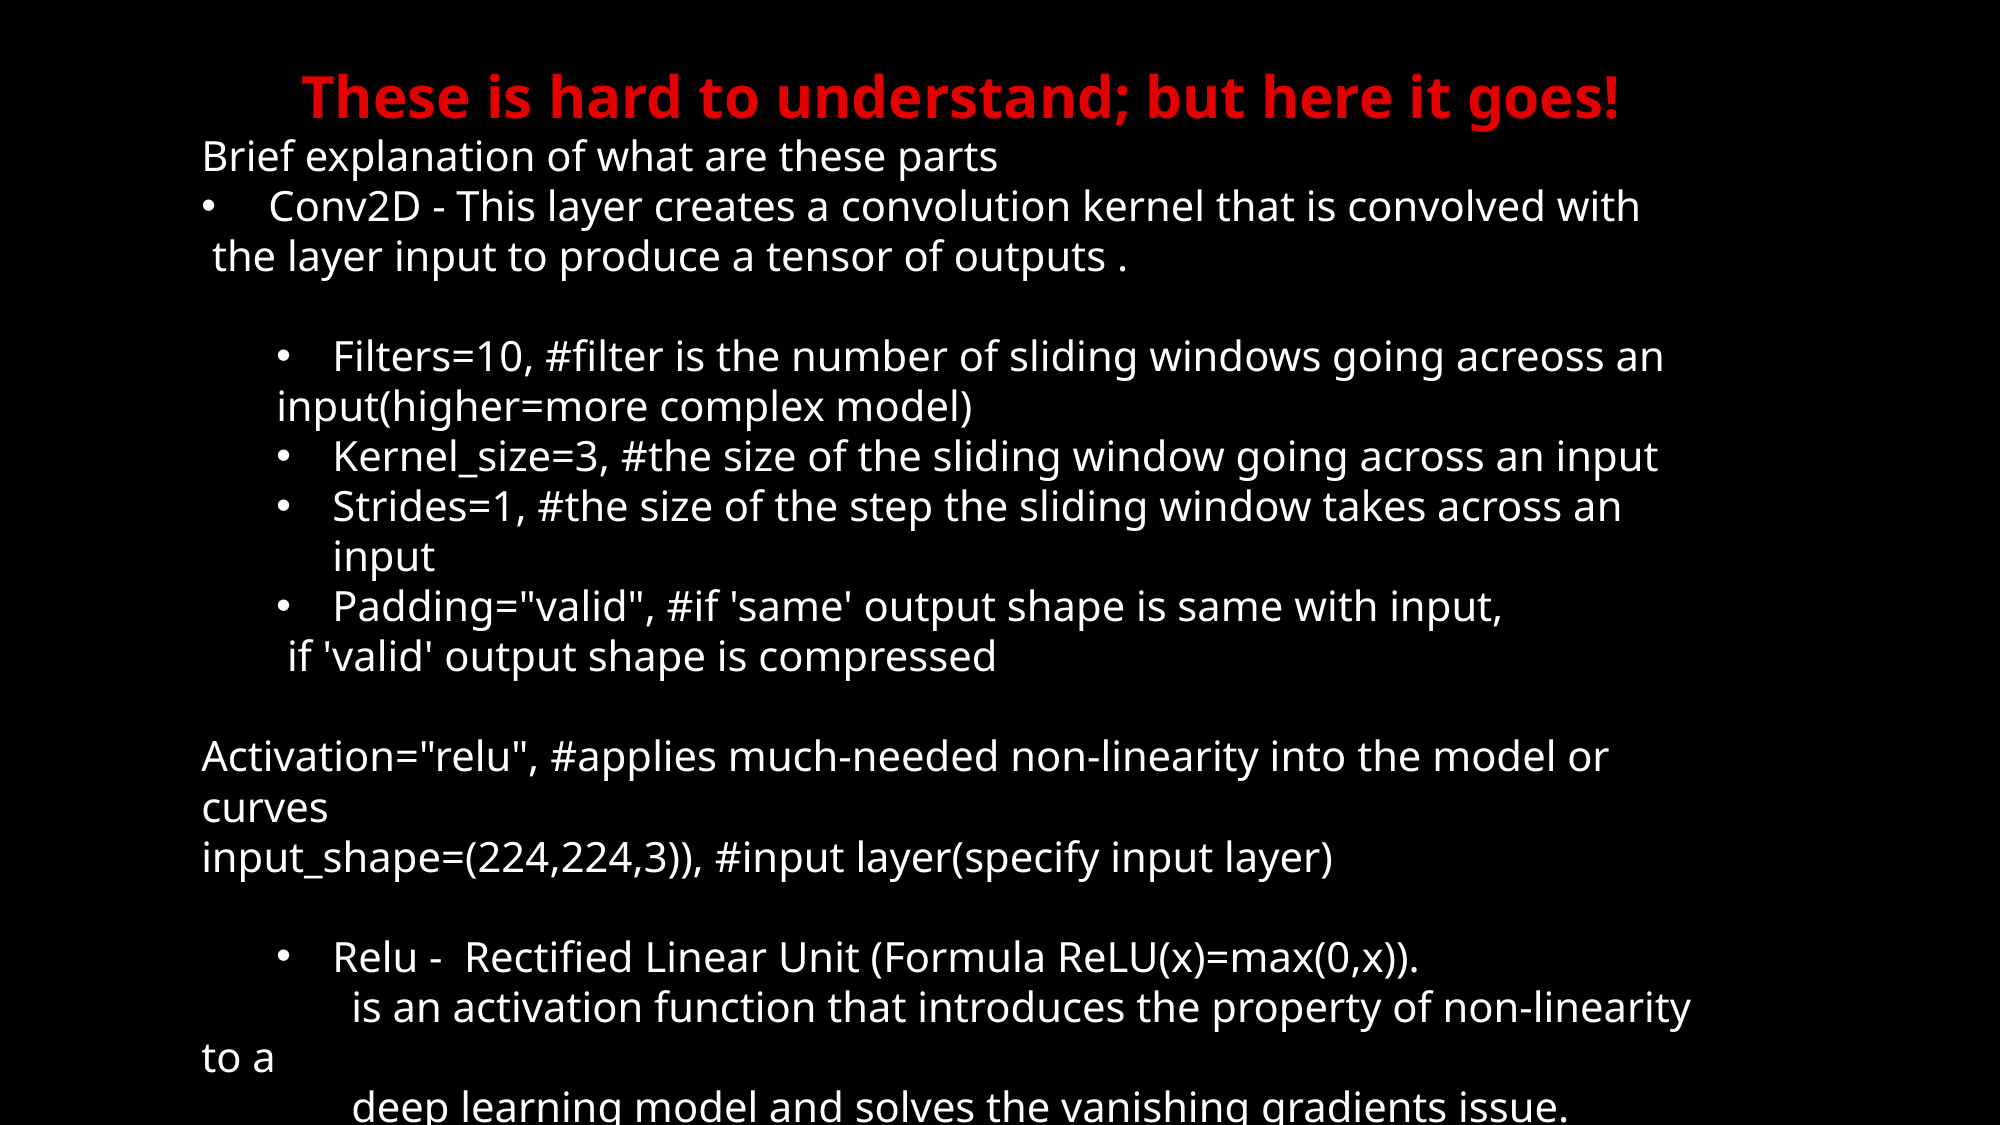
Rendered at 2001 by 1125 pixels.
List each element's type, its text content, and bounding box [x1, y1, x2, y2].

text_box These is hard to understand; but here it goes! Brief explanation of what are these parts Conv2D - This layer creates a convolution kernel that is convolved with the layer input to produce a tensor of outputs . Filters=10, #filter is the number of sliding windows going acreoss an input(higher=more complex model) Kernel_size=3, #the size of the sliding window going across an input Strides=1, #the size of the step the sliding window takes across an input Padding="valid", #if 'same' output shape is same with input, if 'valid' output shape is compressed Activation="relu", #applies much-needed non-linearity into the model or curves input_shape=(224,224,3)), #input layer(specify input layer) Relu - Rectified Linear Unit (Formula ReLU(x)=max(0,x)). is an activation function that introduces the property of non-linearity to a deep learning model and solves the vanishing gradients issue. If you want to know about layers go to this URL: https://poloclub.github.io/cnn-explainer/ Reference: https://www.tensorflow.org/ and Udemy Zero to Mastery [186, 52, 1735, 1125]
